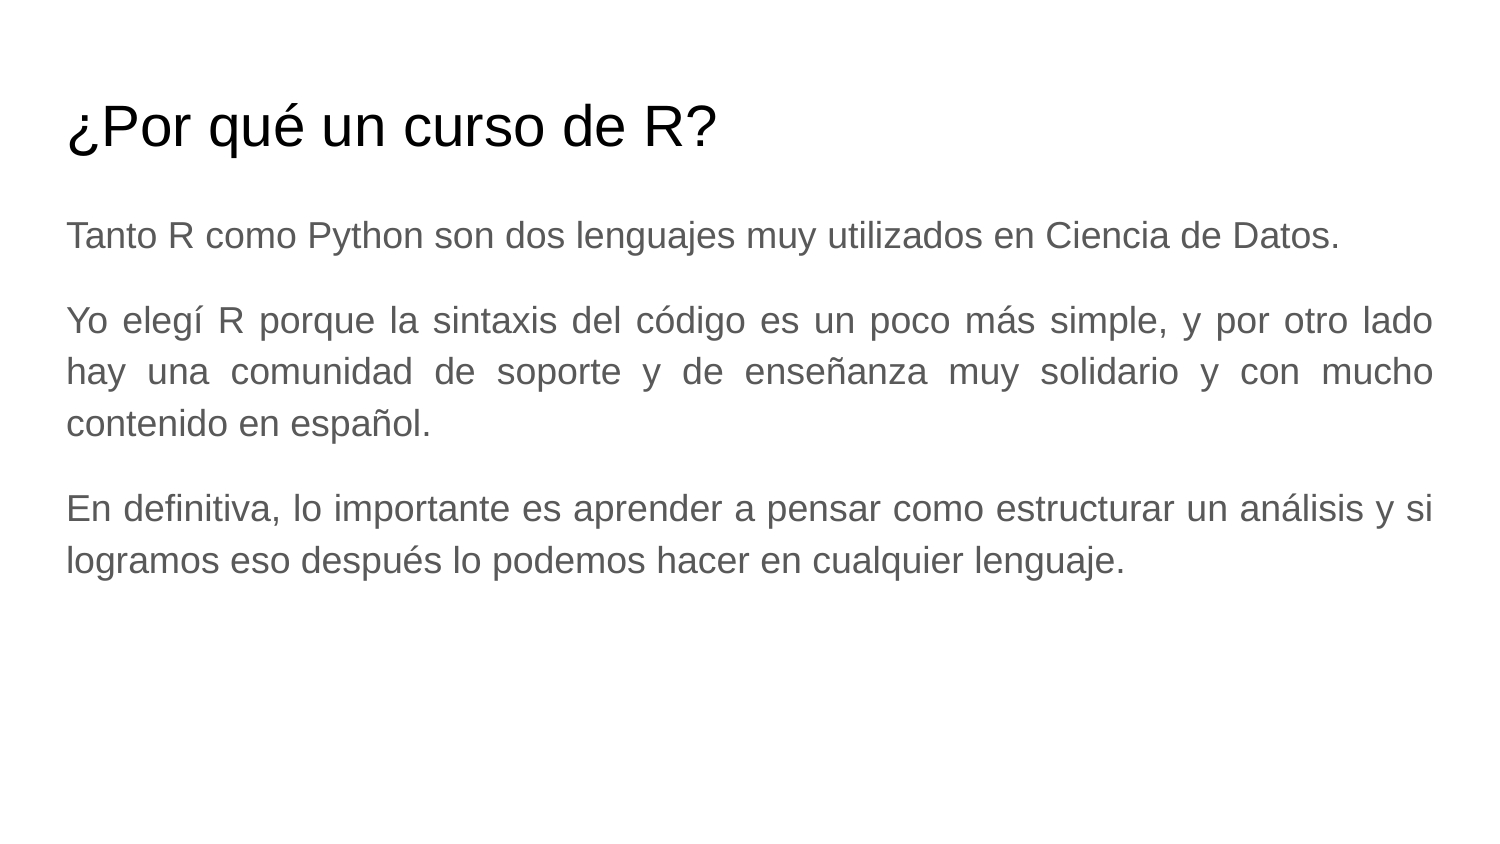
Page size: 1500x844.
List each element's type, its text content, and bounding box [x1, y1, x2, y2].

title ¿Por qué un curso de R? [51, 72, 1449, 167]
list Tanto R como Python son dos lenguajes muy utilizados en Ciencia de Datos. Yo elegí R porque la sintaxis del código es un poco más simple, y por otro lado hay una comunidad de soporte y de enseñanza muy solidario y con mucho contenido en español. En definitiva, lo importante es aprender a pensar como estructurar un análisis y si logramos eso después lo podemos hacer en cualquier lenguaje. [51, 189, 1449, 750]
